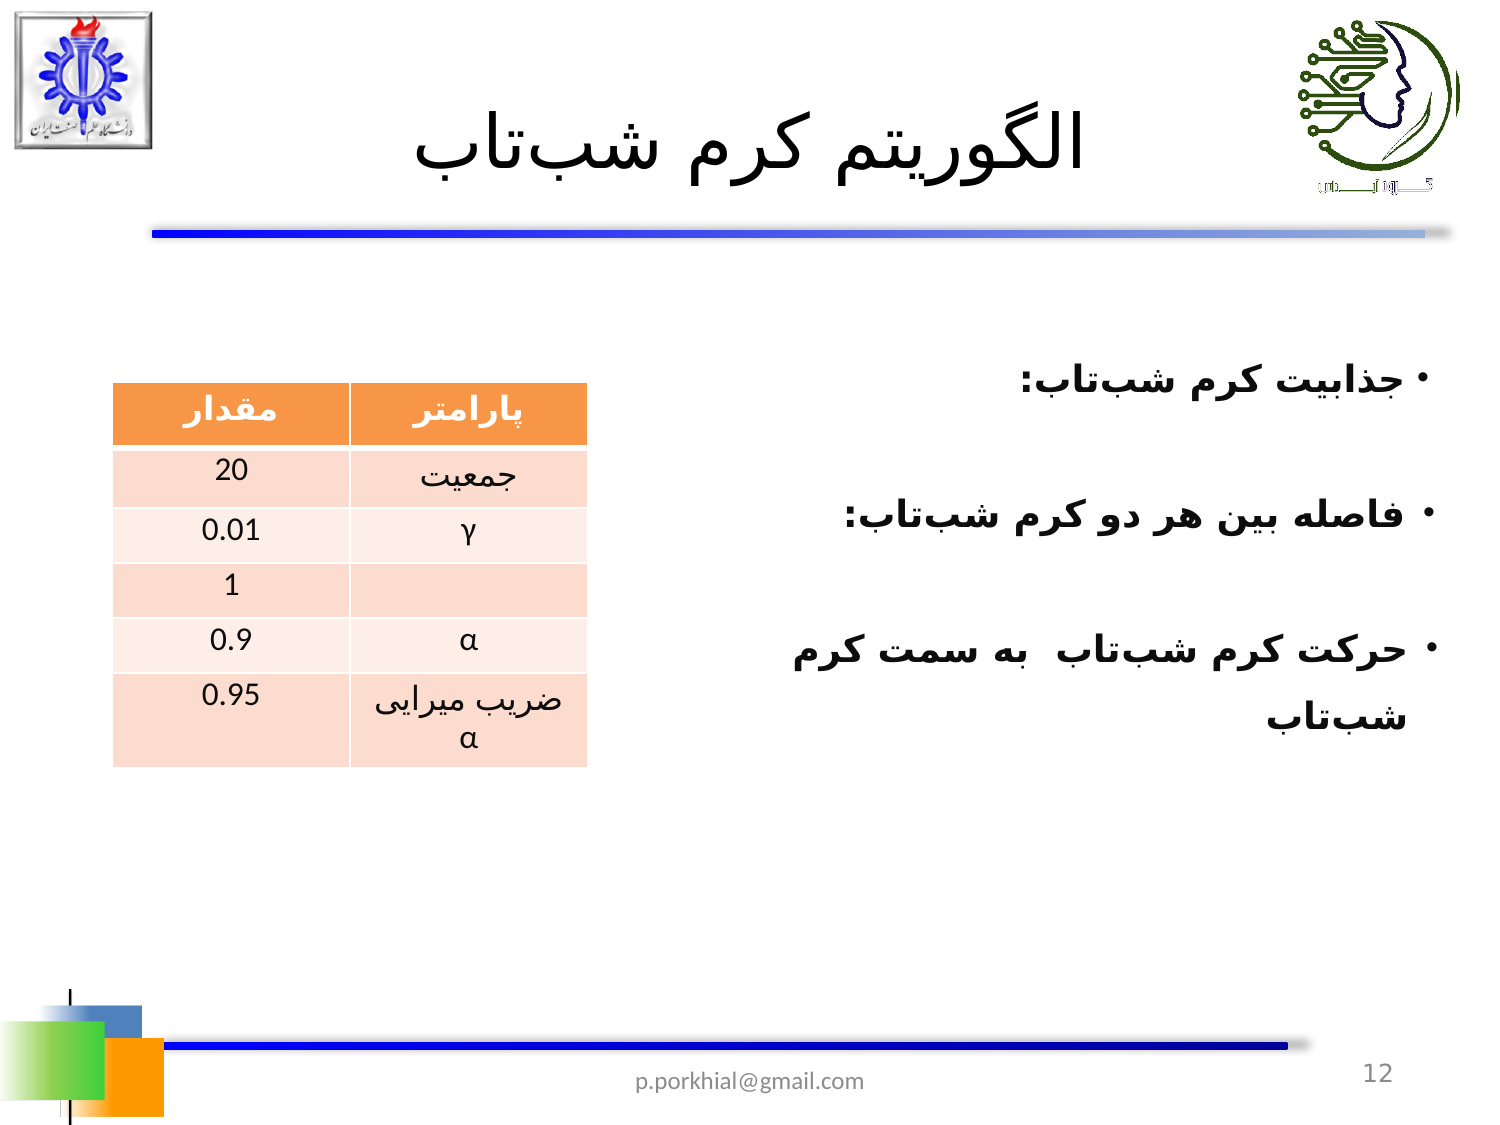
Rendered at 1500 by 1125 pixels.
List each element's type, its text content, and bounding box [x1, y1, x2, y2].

slide_number 12 [1074, 1042, 1425, 1103]
picture [1292, 16, 1468, 200]
title الگوریتم کرم شب‌تاب [75, 45, 1425, 233]
picture [0, 987, 164, 1125]
footer p.porkhial@gmail.com [512, 1050, 988, 1110]
picture [12, 10, 153, 150]
